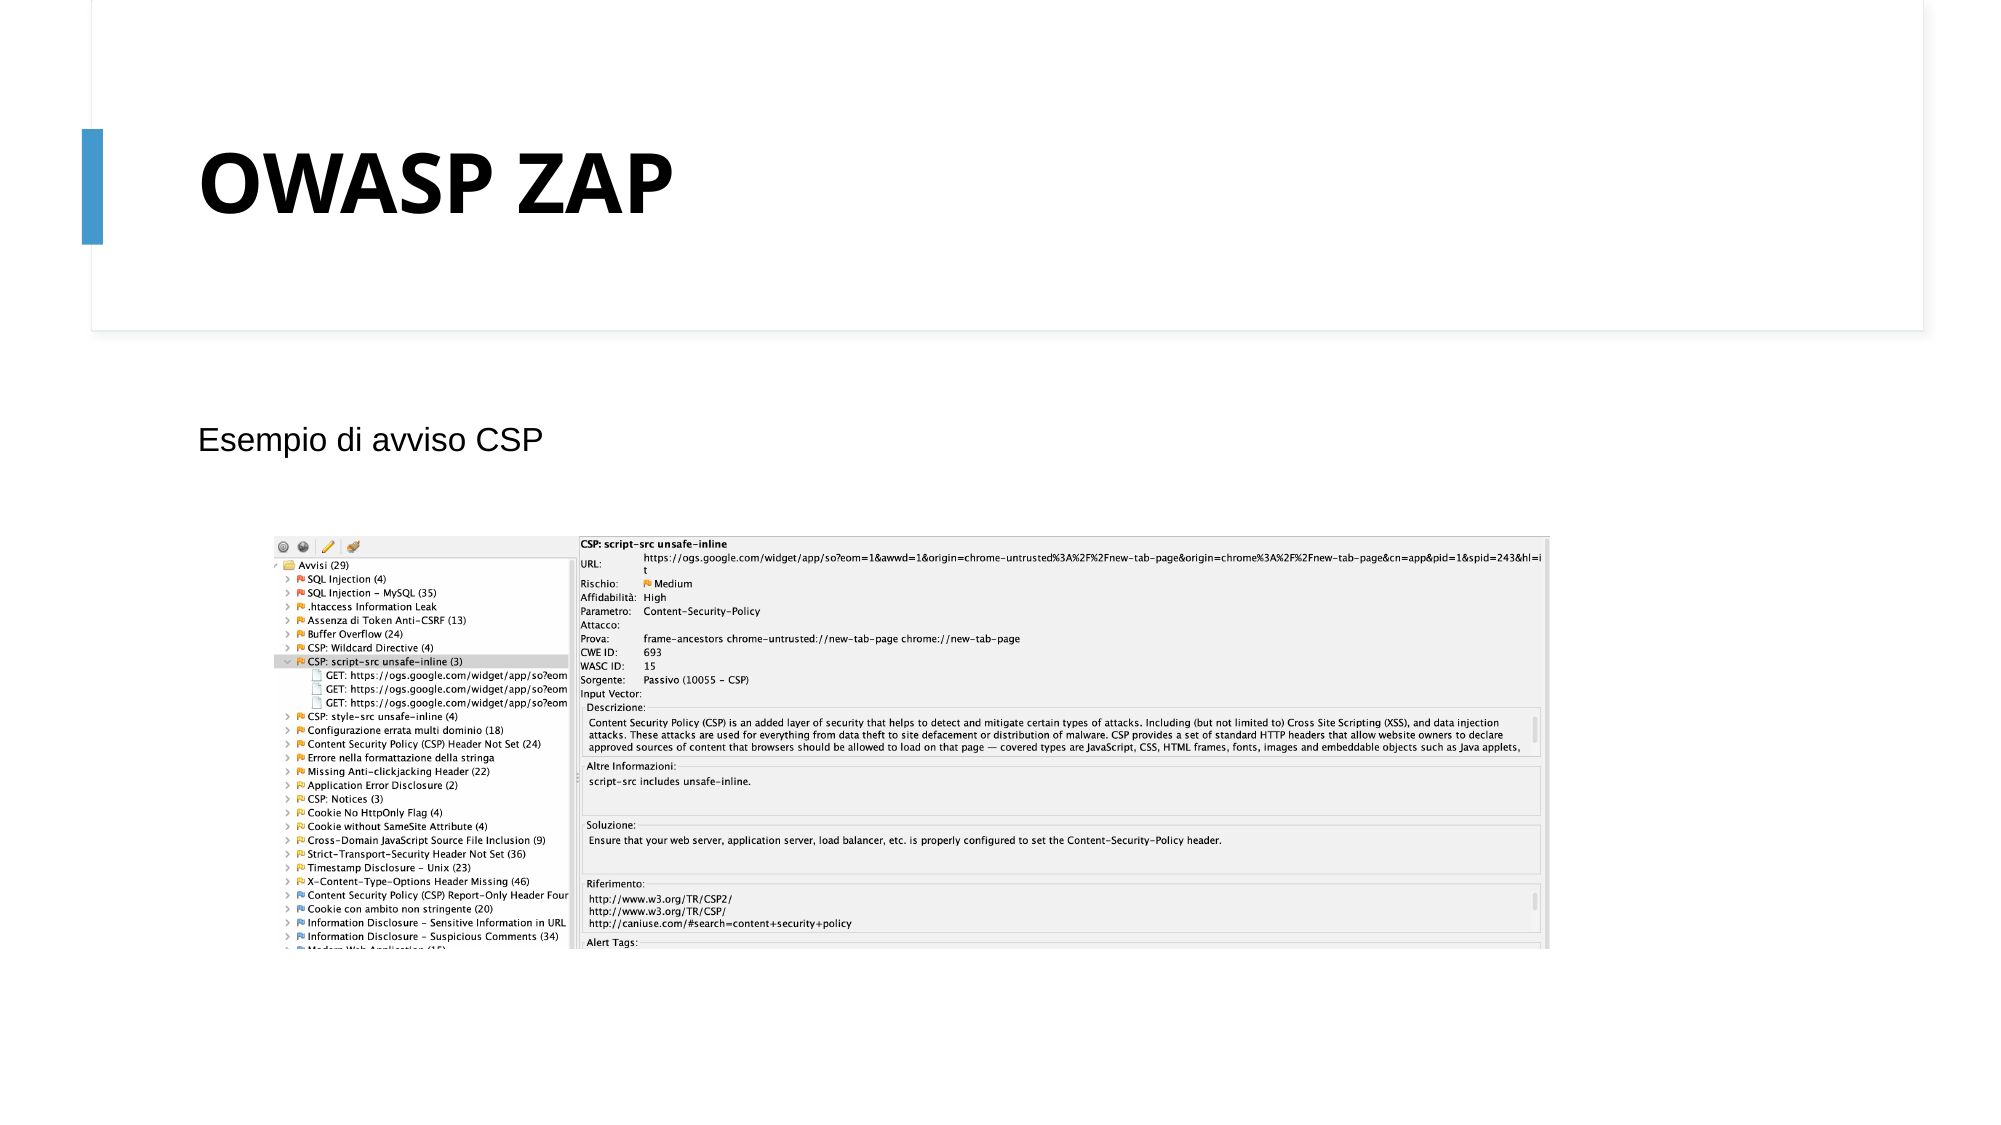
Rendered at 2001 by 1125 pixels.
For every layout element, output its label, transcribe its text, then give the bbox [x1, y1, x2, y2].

list Esempio di avviso CSP [183, 406, 1874, 1013]
title OWASP ZAP [183, 90, 1851, 284]
picture [274, 536, 1550, 949]
